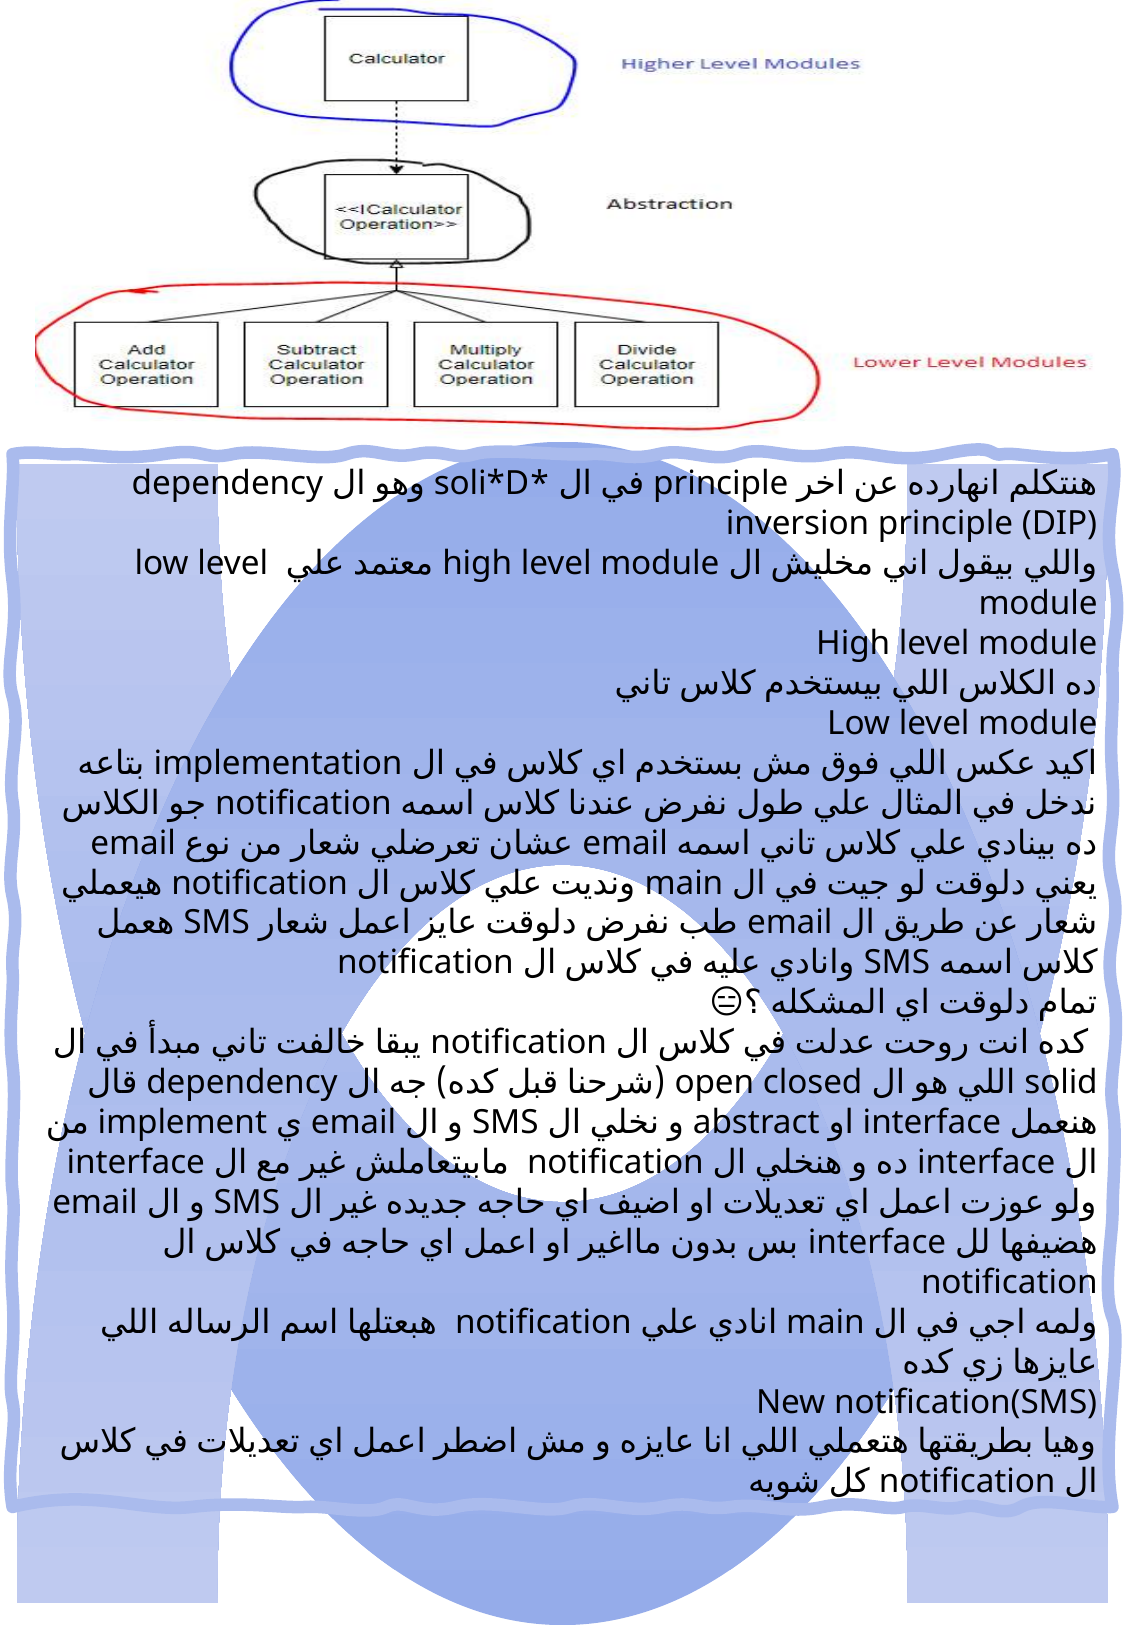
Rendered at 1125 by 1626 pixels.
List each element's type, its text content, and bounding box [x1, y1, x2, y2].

text_box [485, 442, 649, 456]
text_box هنتكلم انهارده عن اخر principle في ال *soli*D وهو ال dependency inversion principle (DIP) واللي بيقول اني مخليش ال high level module معتمد علي low level module High level module ده الكلاس اللي بيستخدم كلاس تاني Low level module اكيد عكس اللي فوق مش بستخدم اي كلاس في ال implementation بتاعه ندخل في المثال علي طول نفرض عندنا كلاس اسمه notification جو الكلاس ده بينادي علي كلاس تاني اسمه email عشان تعرضلي شعار من نوع email يعني دلوقت لو جيت في ال main ونديت علي كلاس ال notification هيعملي شعار عن طريق ال email طب نفرض دلوقت عايز اعمل شعار SMS هعمل كلاس اسمه SMS وانادي عليه في كلاس ال notification تمام دلوقت اي المشكله ؟😑 كده انت روحت عدلت في كلاس ال notification يبقا خالفت تاني مبدأ في ال solid اللي هو ال open closed (شرحنا قبل كده) جه ال dependency قال هنعمل interface او abstract و نخلي ال SMS و ال email ي implement من ال interface ده و هنخلي ال notification مابيتعاملش غير مع ال interface ولو عوزت اعمل اي تعديلات او اضيف اي حاجه جديده غير ال SMS و ال email هضيفها لل interface بس بدون مااغير او اعمل اي حاجه في كلاس ال notification ولمه اجي في ال main انادي علي notification هبعتلها اسم الرساله اللي عايزها زي كده New notification(SMS) وهيا بطريقتها هتعملي اللي انا عايزه و مش اضطر اعمل اي تعديلات في كلاس ال notification كل شويه [9, 449, 1118, 1512]
text_box [320, 1505, 803, 1625]
text_box [904, 1503, 1110, 1604]
text_box [15, 1500, 221, 1604]
picture [35, 0, 1109, 442]
